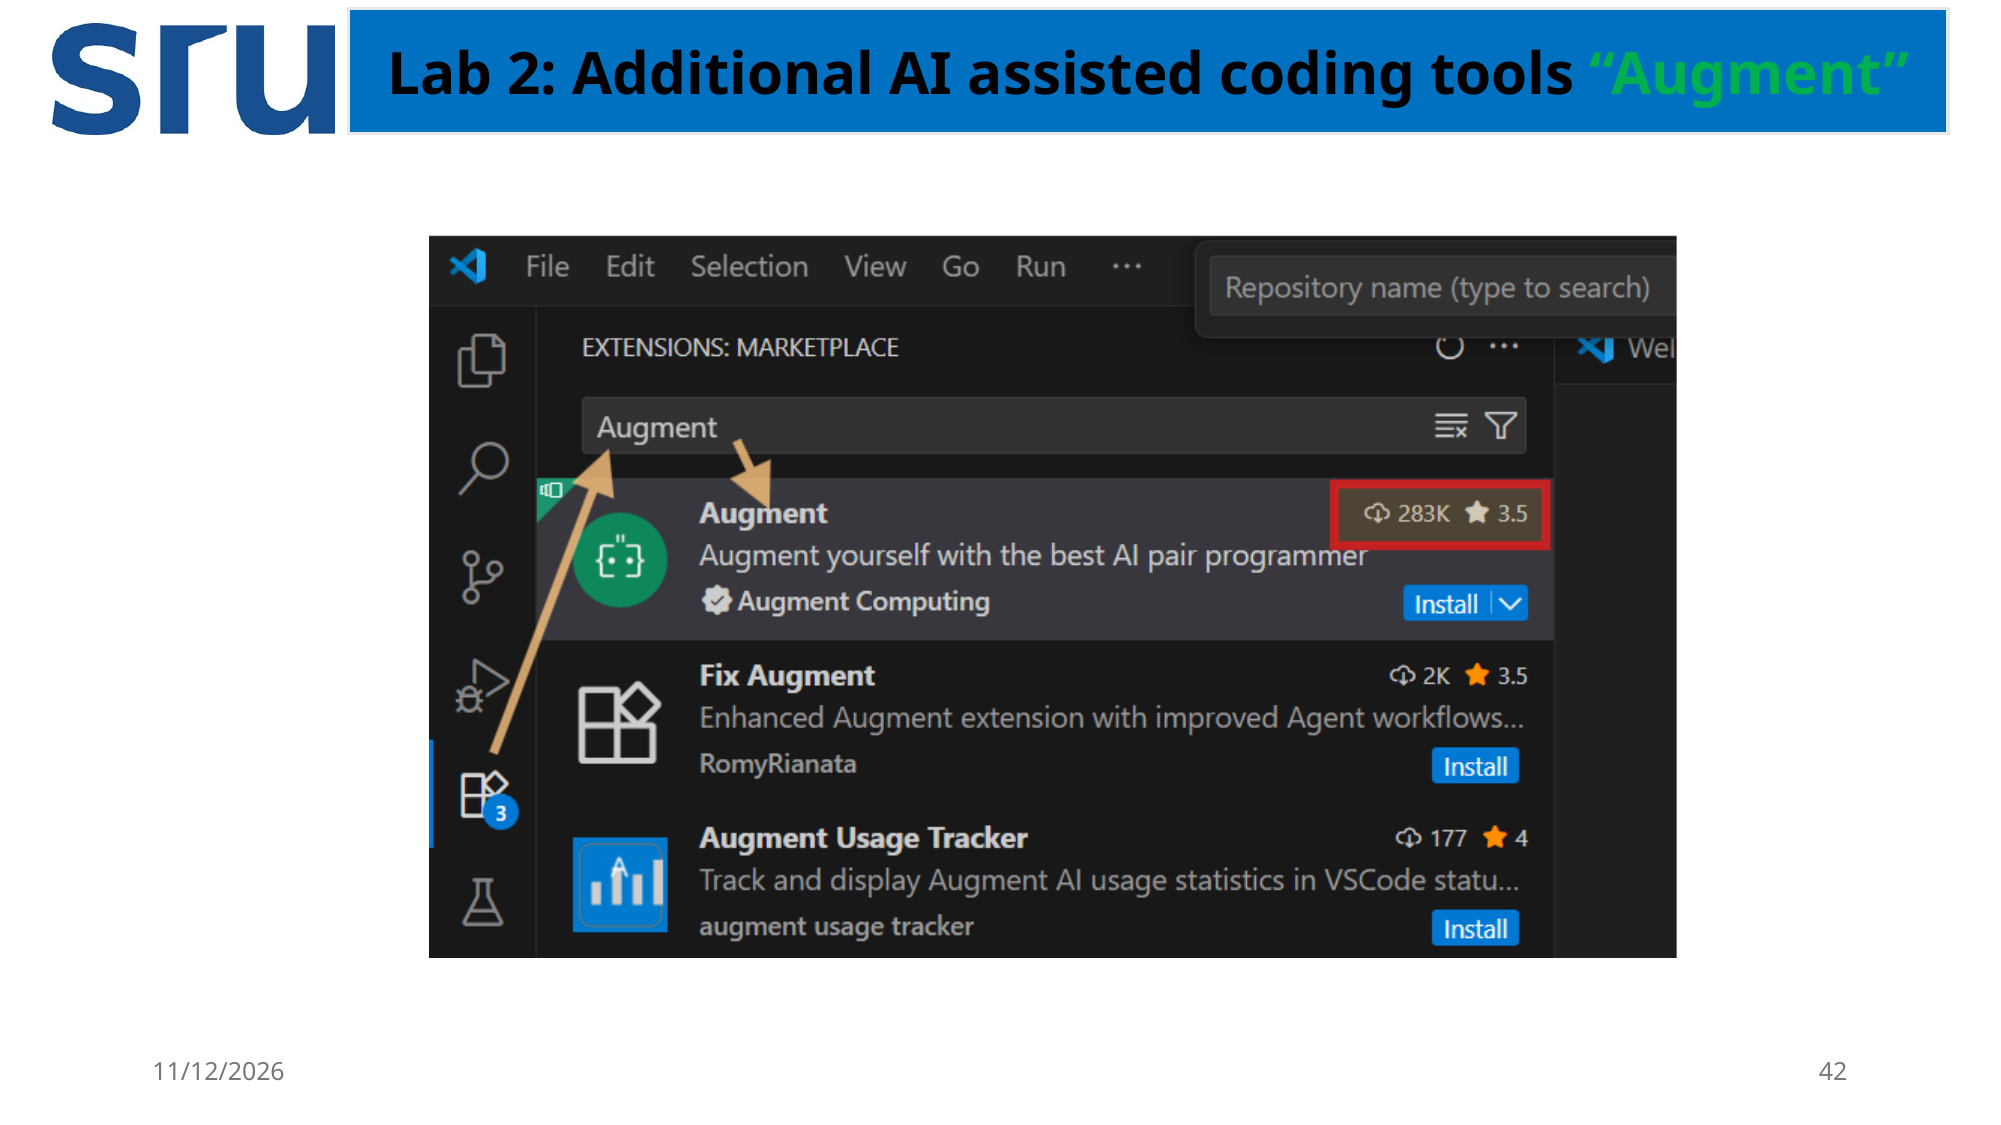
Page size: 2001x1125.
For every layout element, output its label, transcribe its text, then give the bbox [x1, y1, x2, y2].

text_box Lab 2: Additional AI assisted coding tools “Augment” [347, 7, 1950, 135]
picture [428, 213, 1678, 958]
picture [51, 23, 335, 136]
slide_number 42 [1412, 1042, 1863, 1103]
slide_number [137, 1042, 588, 1103]
